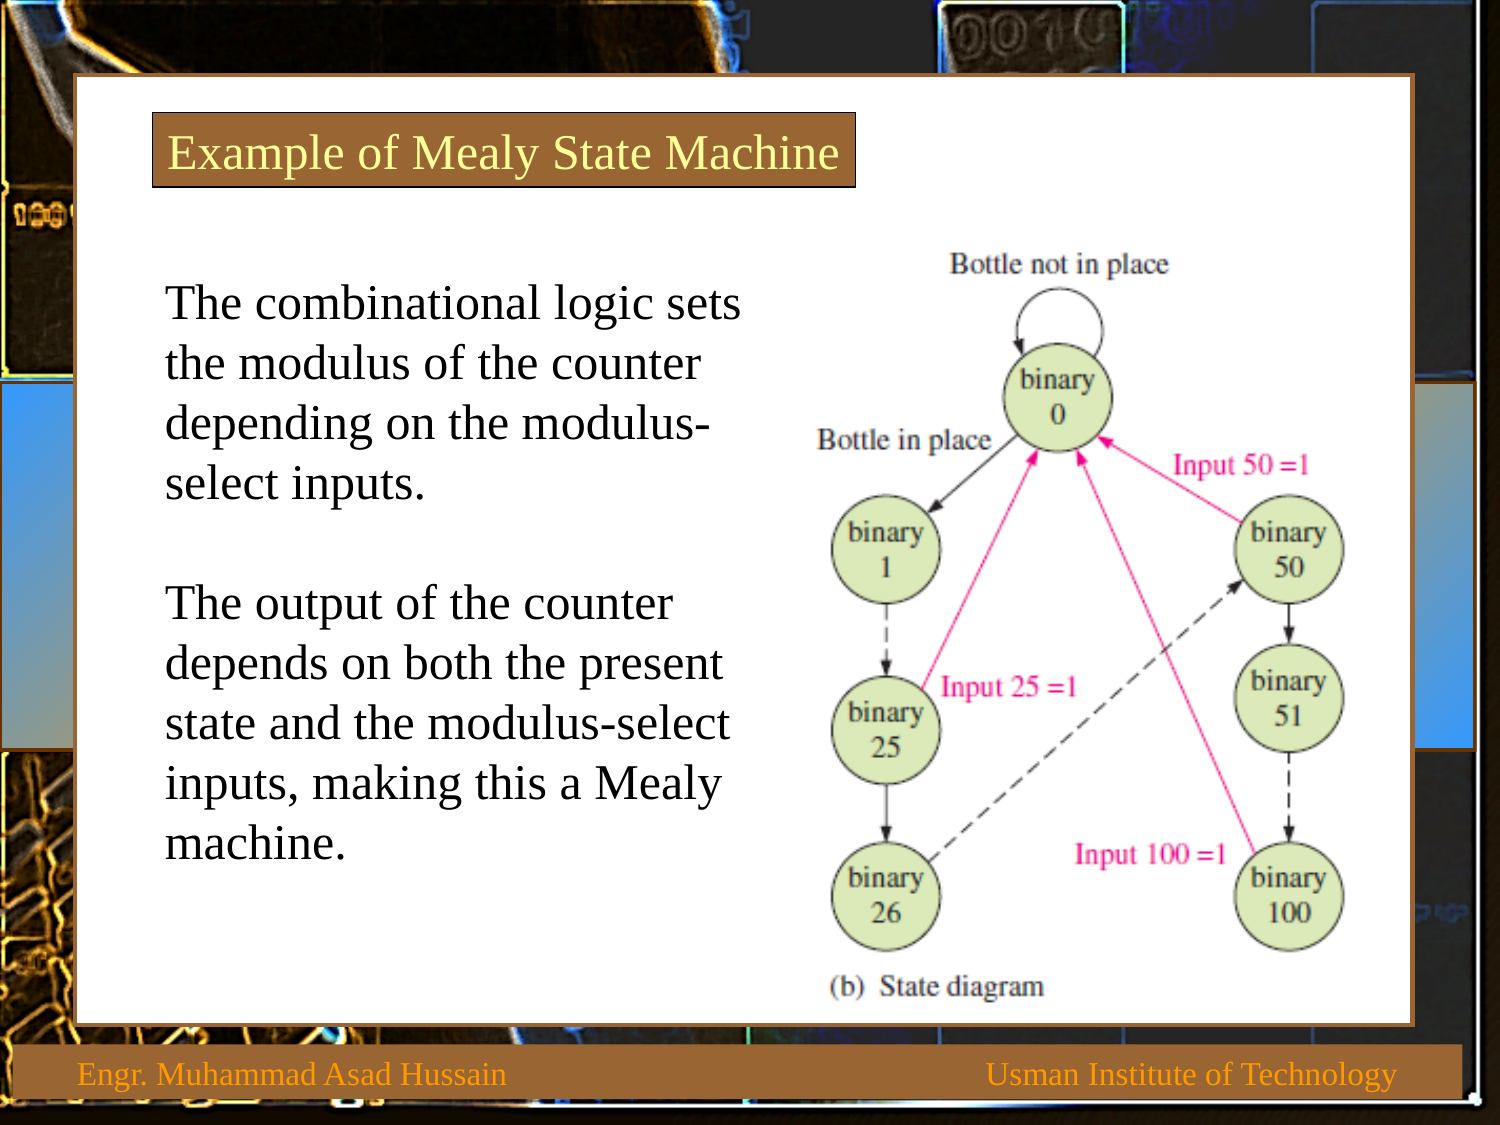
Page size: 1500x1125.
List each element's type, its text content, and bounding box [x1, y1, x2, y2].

picture [0, 0, 1500, 1125]
text_box Example of Mealy State Machine [152, 112, 856, 188]
text_box Engr. Muhammad Asad Hussain Usman Institute of Technology [12, 1044, 1463, 1100]
picture [799, 224, 1400, 1005]
text_box The combinational logic sets the modulus of the counter depending on the modulus-select inputs. The output of the counter depends on both the present state and the modulus-select inputs, making this a Mealy machine. [150, 262, 799, 878]
